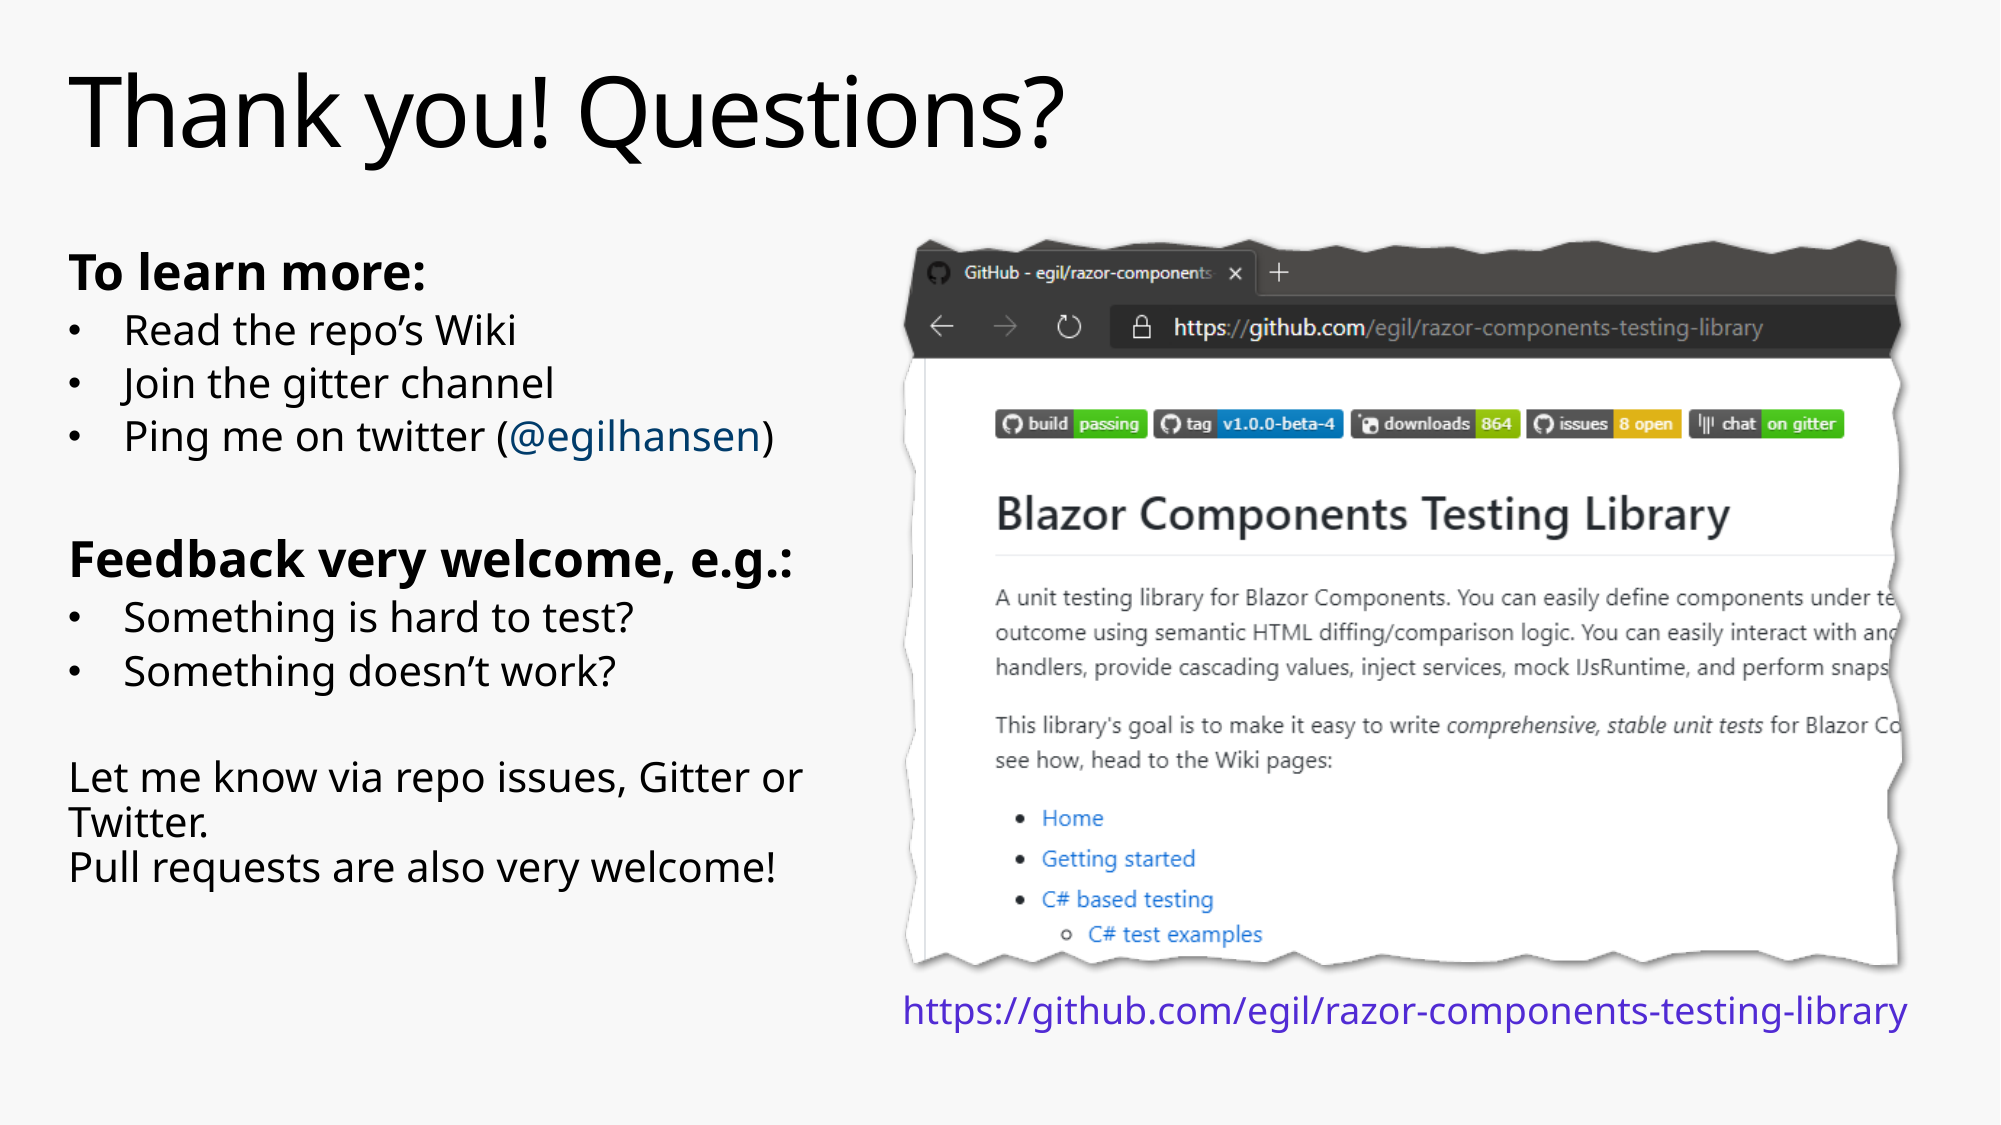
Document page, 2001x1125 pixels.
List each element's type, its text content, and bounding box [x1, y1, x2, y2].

title Thank you! Questions? [44, 47, 1957, 196]
text_box https://github.com/egil/razor-components-testing-library [887, 979, 1924, 1040]
picture [894, 231, 1917, 981]
list To learn more: Read the repo’s Wiki Join the gitter channel Ping me on twitter (@egilhansen) Feedback very welcome, e.g.: Something is hard to test? Something doesn’t work? Let me know via repo issues, Gitter or Twitter. Pull requests are also very welcome! [44, 231, 894, 884]
